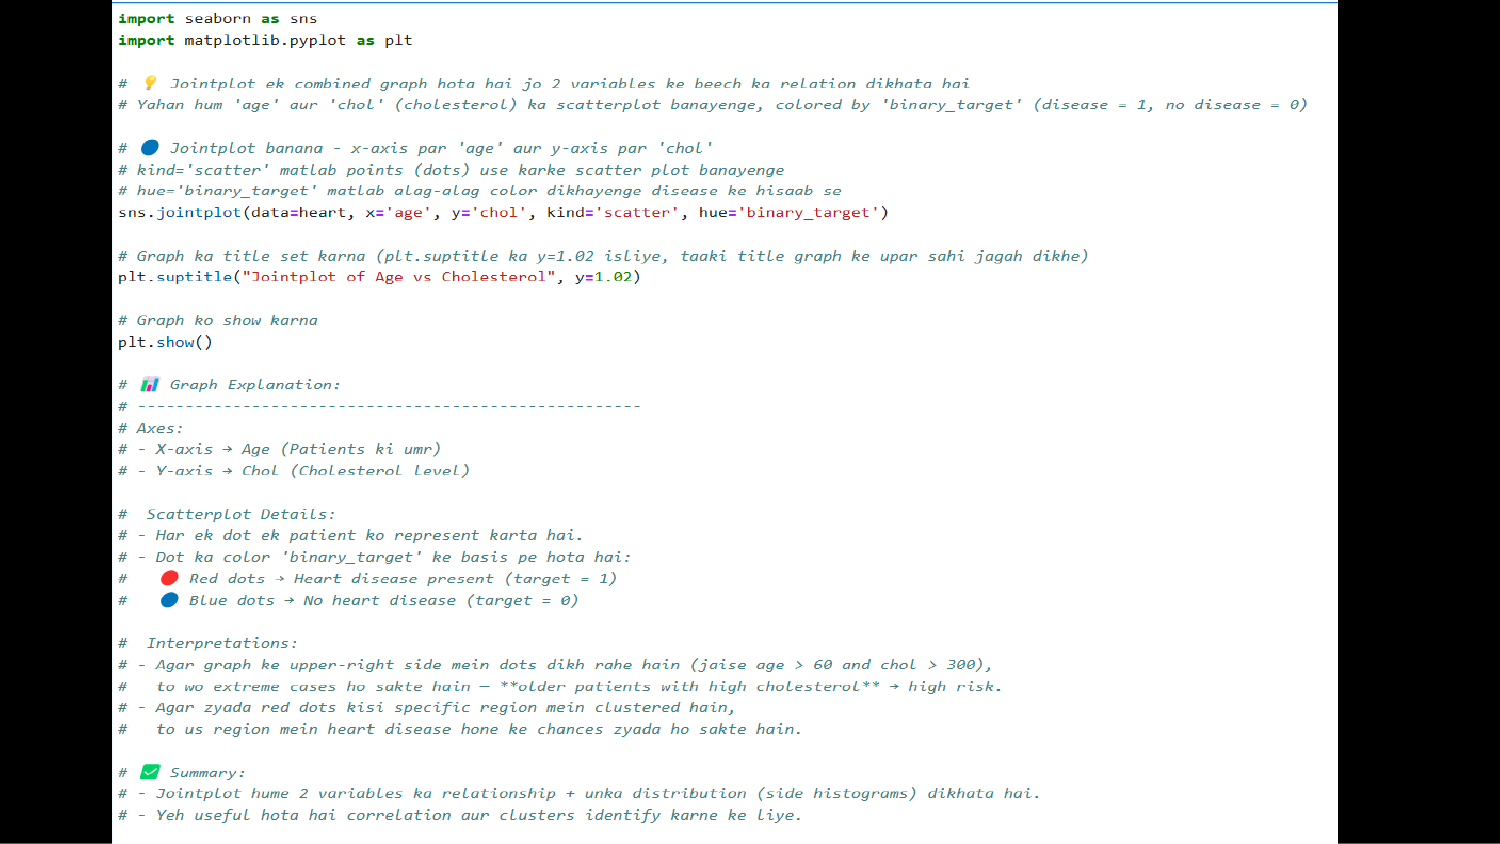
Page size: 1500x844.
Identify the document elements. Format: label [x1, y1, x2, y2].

picture [112, 0, 1338, 844]
